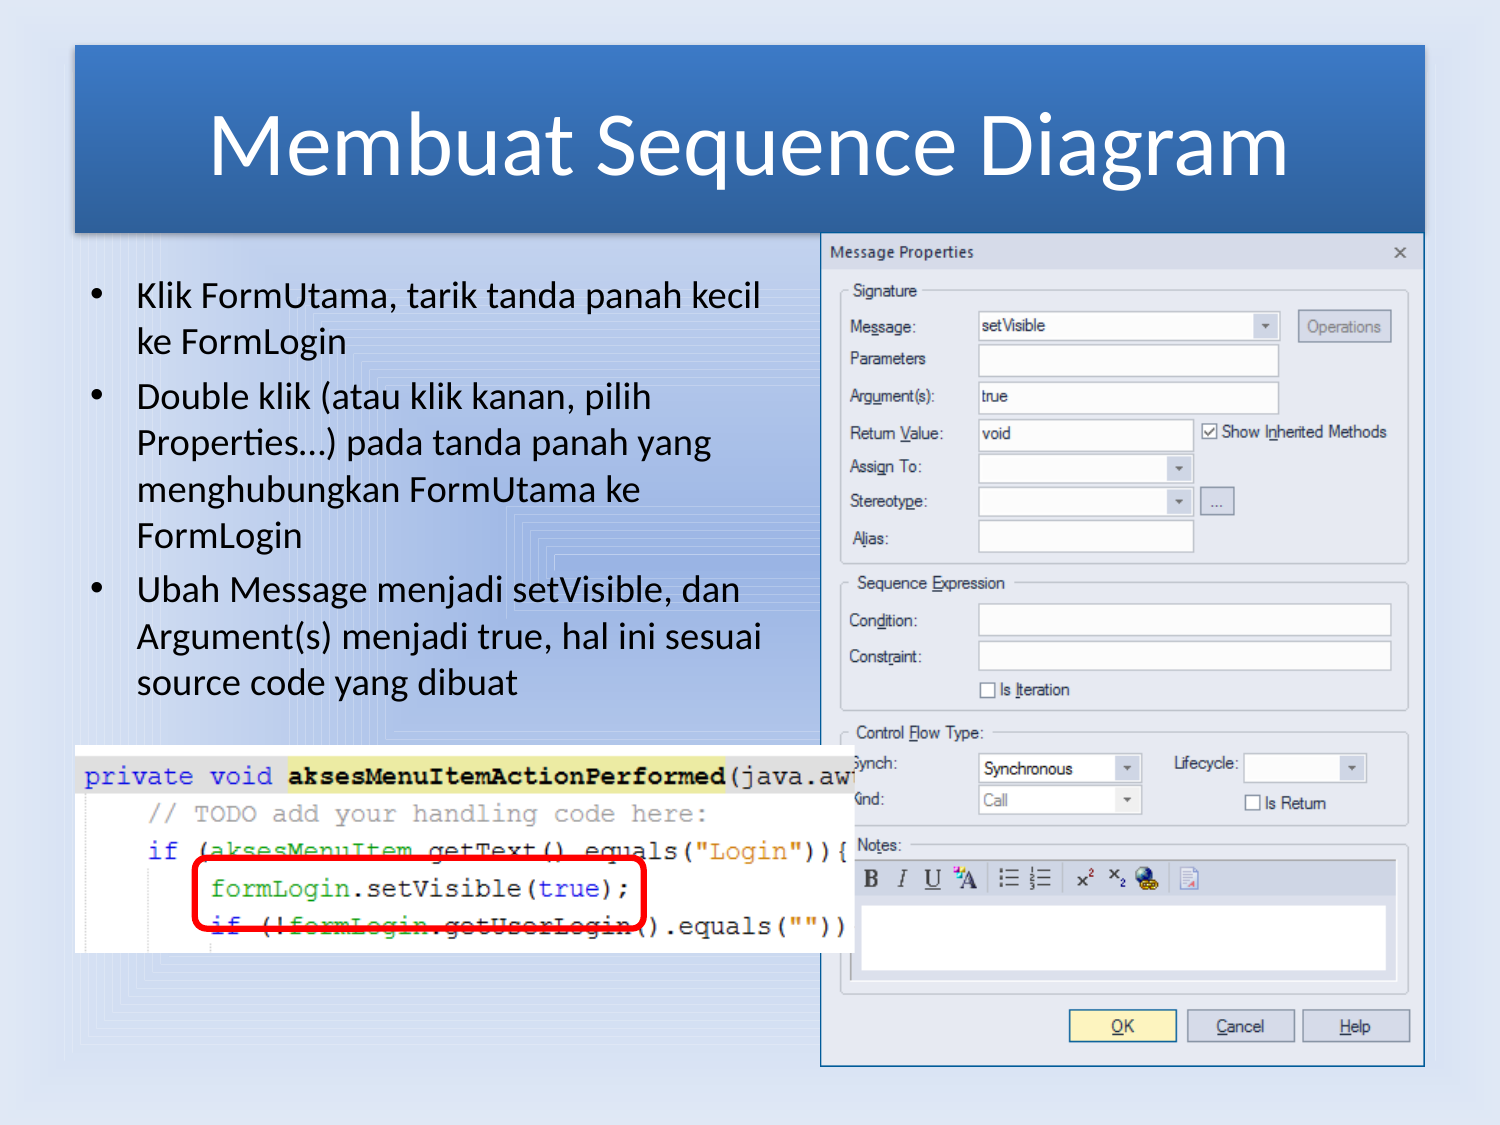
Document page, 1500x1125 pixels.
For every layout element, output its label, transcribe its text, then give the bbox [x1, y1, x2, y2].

picture [74, 232, 1426, 1068]
title Membuat Sequence Diagram [75, 45, 1425, 233]
list Klik FormUtama, tarik tanda panah kecil ke FormLogin Double klik (atau klik kanan, pilih Properties…) pada tanda panah yang menghubungkan FormUtama ke FormLogin Ubah Message menjadi setVisible, dan Argument(s) menjadi true, hal ini sesuai source code yang dibuat [75, 262, 815, 716]
